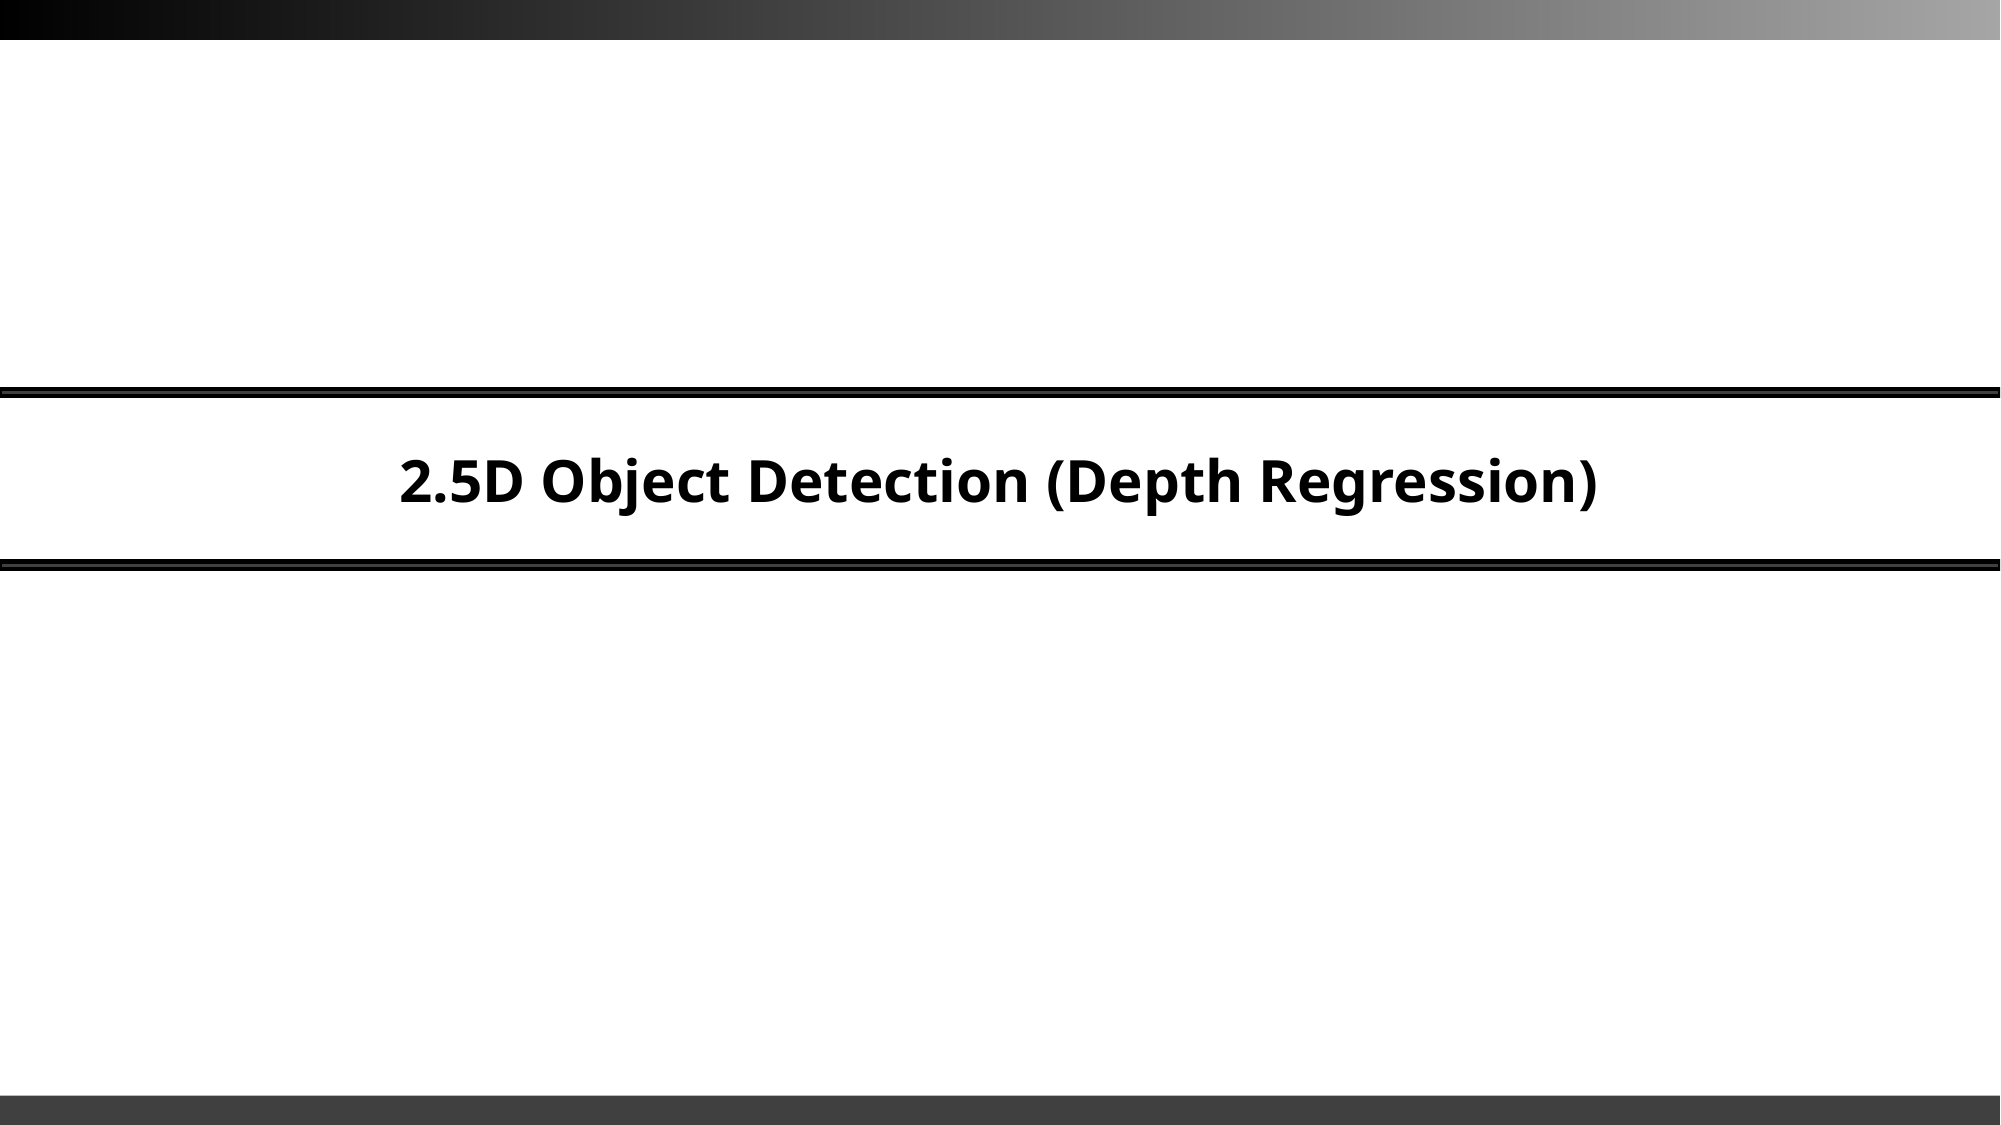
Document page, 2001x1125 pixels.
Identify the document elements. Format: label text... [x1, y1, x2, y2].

list 2.5D Object Detection (Depth Regression) [55, 396, 1943, 562]
